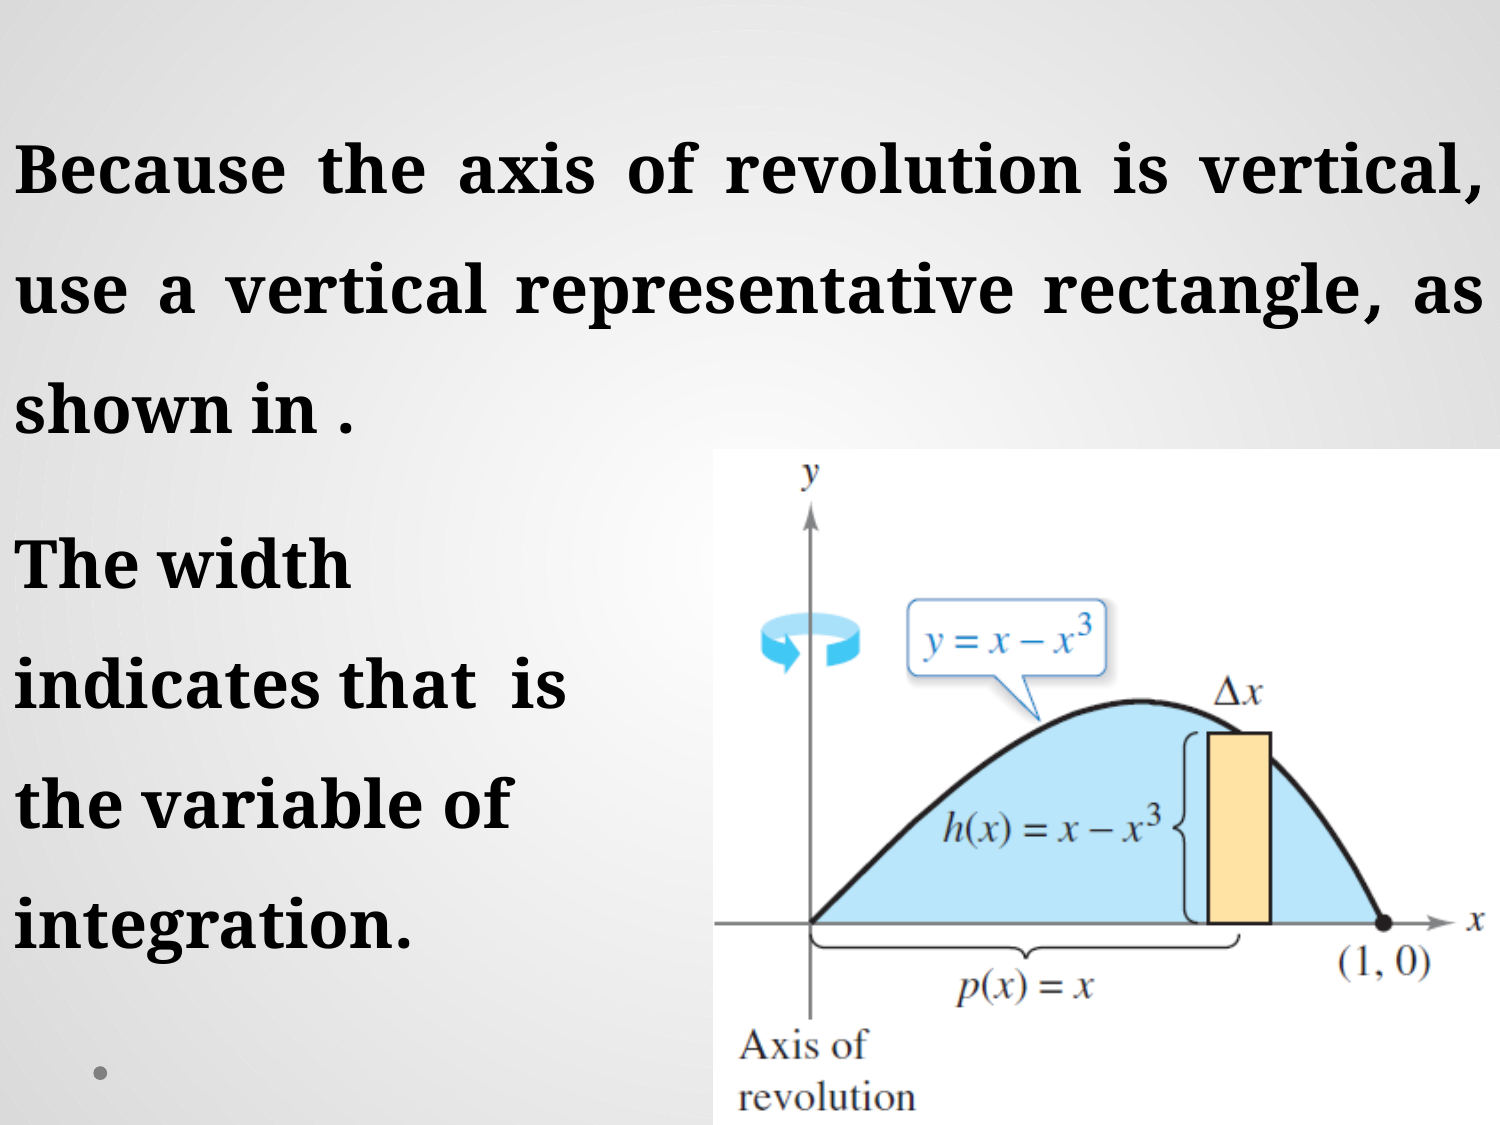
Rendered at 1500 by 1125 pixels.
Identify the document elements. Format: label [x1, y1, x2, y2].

picture [712, 449, 1500, 1125]
